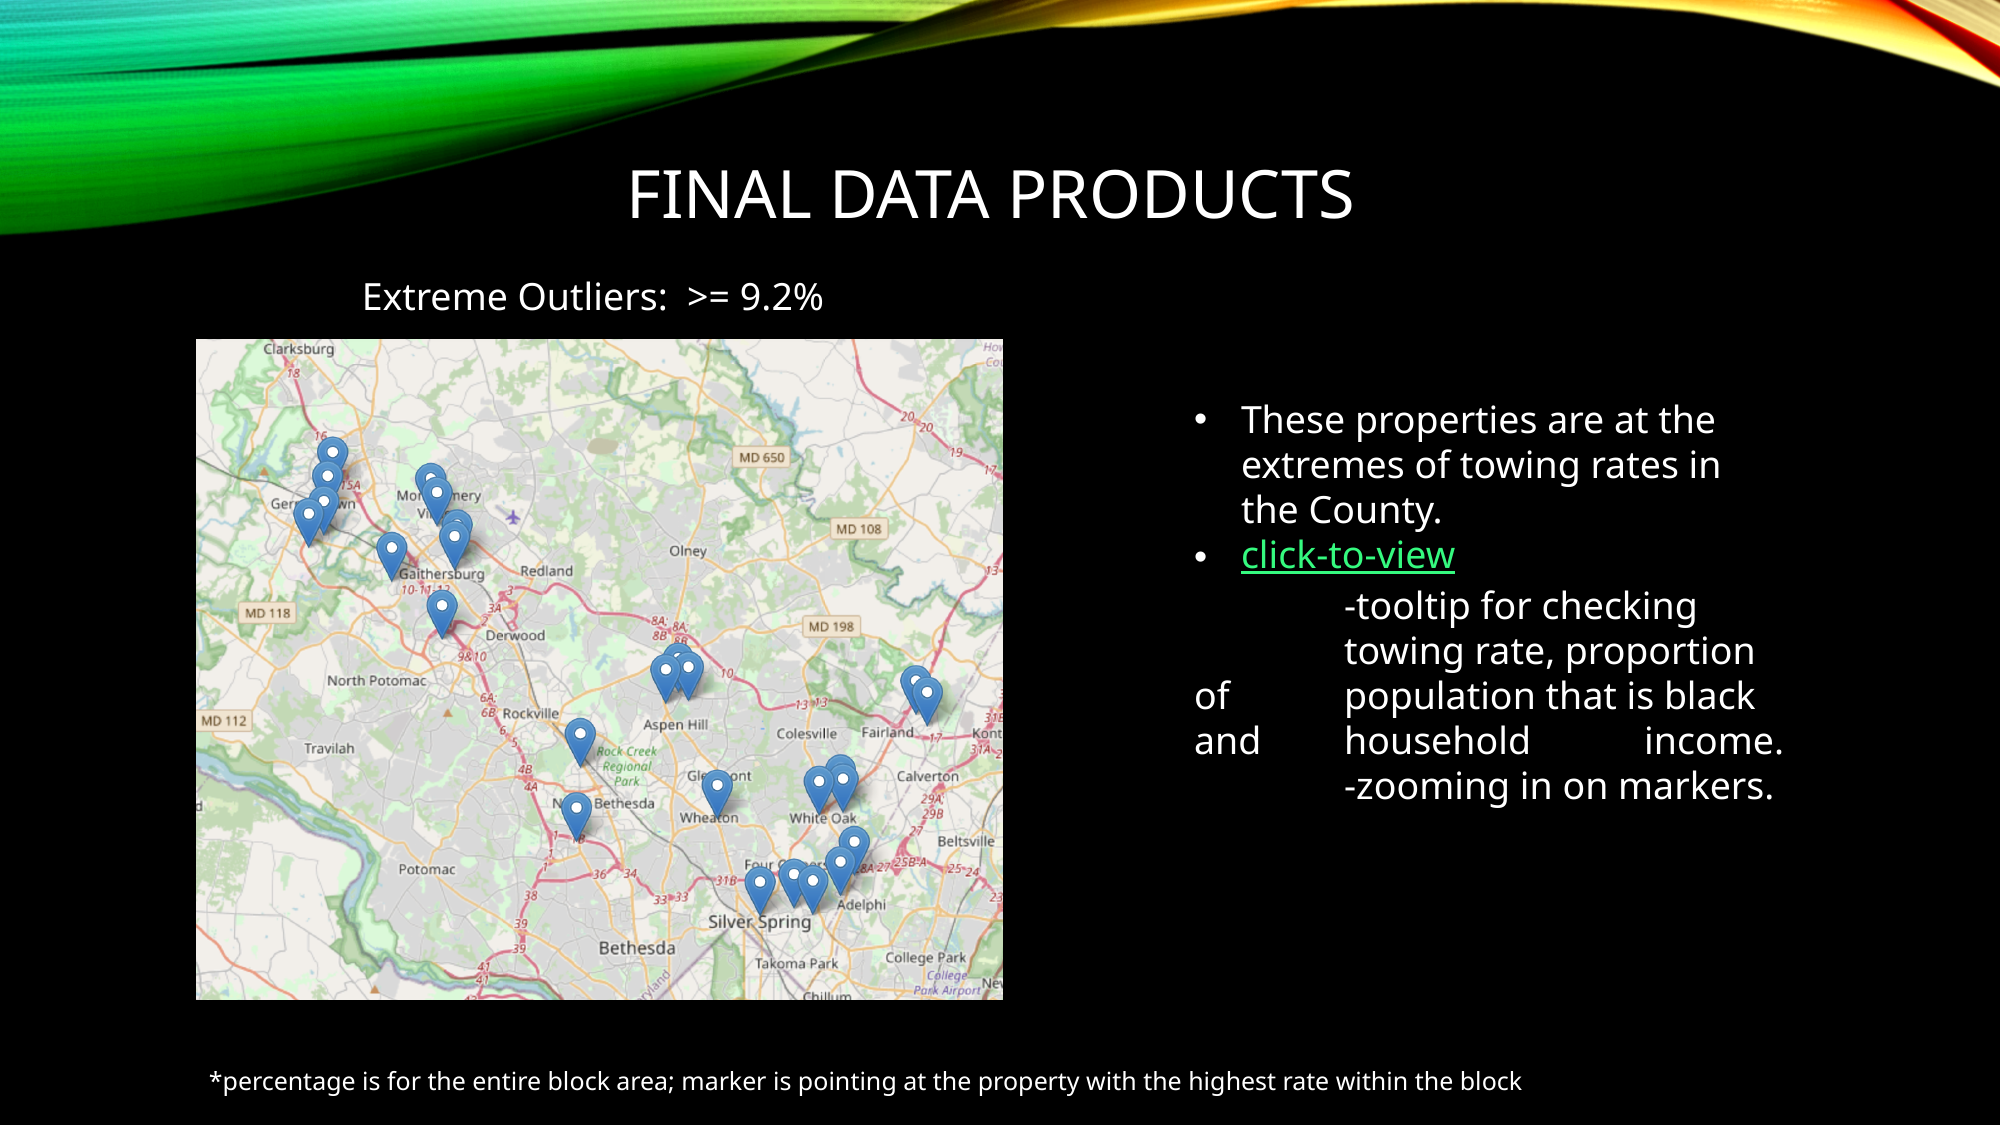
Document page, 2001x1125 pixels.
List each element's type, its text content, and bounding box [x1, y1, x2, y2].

text_box These properties are at the extremes of towing rates in the County. click-to-view -tooltip for checking towing rate, proportion of population that is black and household income. -zooming in on markers. [1179, 388, 1804, 815]
text_box *percentage is for the entire block area; marker is pointing at the property with the highest rate within the block [194, 1057, 1584, 1103]
title FINAL DATA PRODUCTS [94, 125, 1888, 269]
picture [0, 0, 2000, 237]
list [196, 339, 1003, 1000]
text_box Extreme Outliers: >= 9.2% [347, 265, 960, 326]
